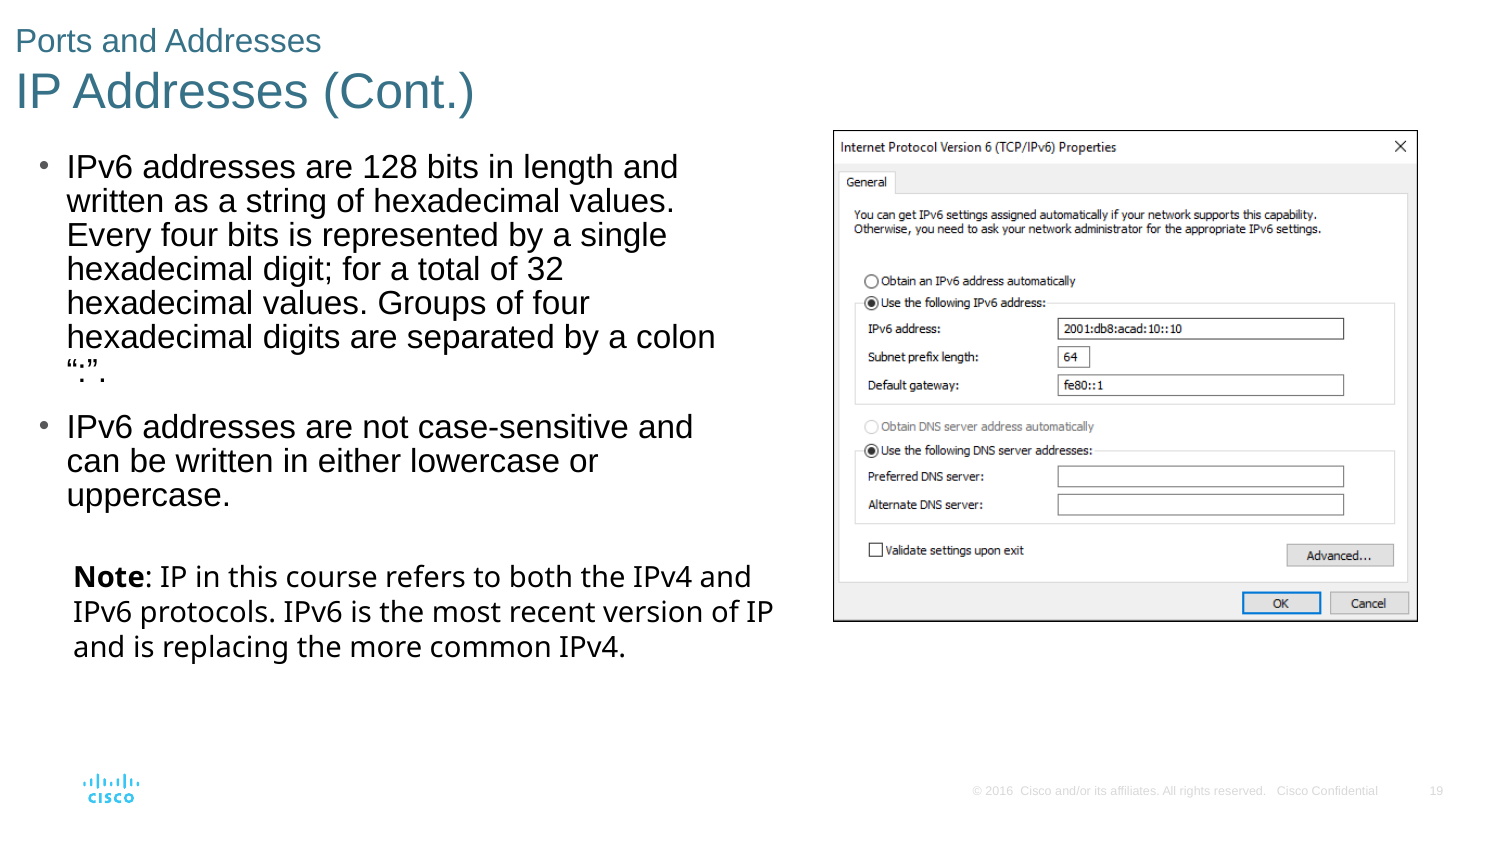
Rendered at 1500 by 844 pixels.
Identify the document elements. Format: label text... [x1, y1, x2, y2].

picture [832, 130, 1418, 623]
text_box Note: IP in this course refers to both the IPv4 and IPv6 protocols. IPv6 is the most recent version of IP and is replacing the more common IPv4. [58, 551, 809, 671]
title Ports and Addresses IP Addresses (Cont.) [0, 6, 1500, 131]
list IPv6 addresses are 128 bits in length and written as a string of hexadecimal values. Every four bits is represented by a single hexadecimal digit; for a total of 32 hexadecimal values. Groups of four hexadecimal digits are separated by a colon “:”. IPv6 addresses are not case-sensitive and can be written in either lowercase or uppercase. [23, 144, 750, 552]
